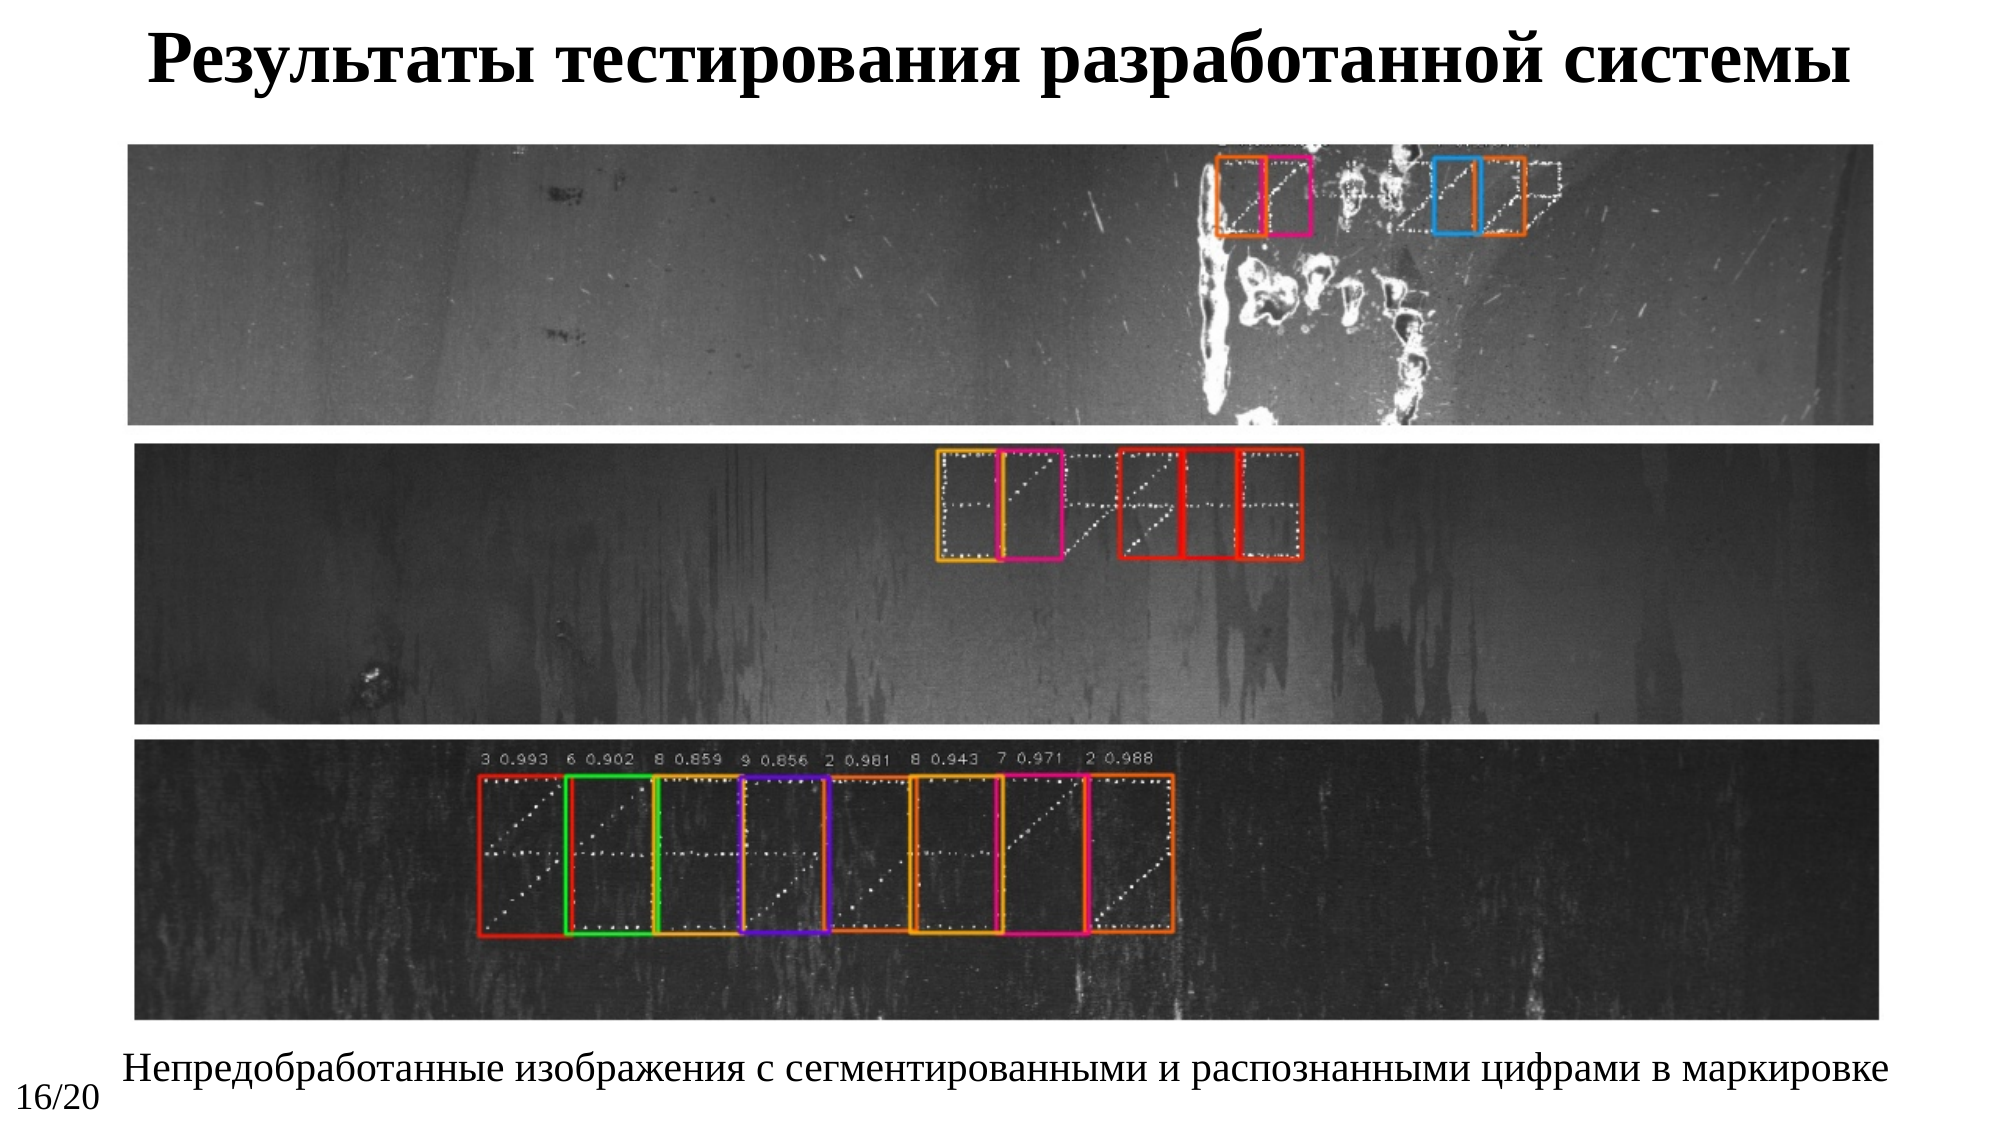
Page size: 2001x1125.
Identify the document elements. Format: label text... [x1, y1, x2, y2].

text_box Непредобработанные изображения с сегментированными и распознанными цифрами в маркировке [107, 1032, 1906, 1097]
text_box Результаты тестирования разработанной системы [0, 0, 2000, 105]
picture [130, 735, 1884, 1026]
picture [117, 141, 1883, 435]
picture [130, 439, 1883, 731]
text_box 16/20 [0, 1064, 140, 1125]
